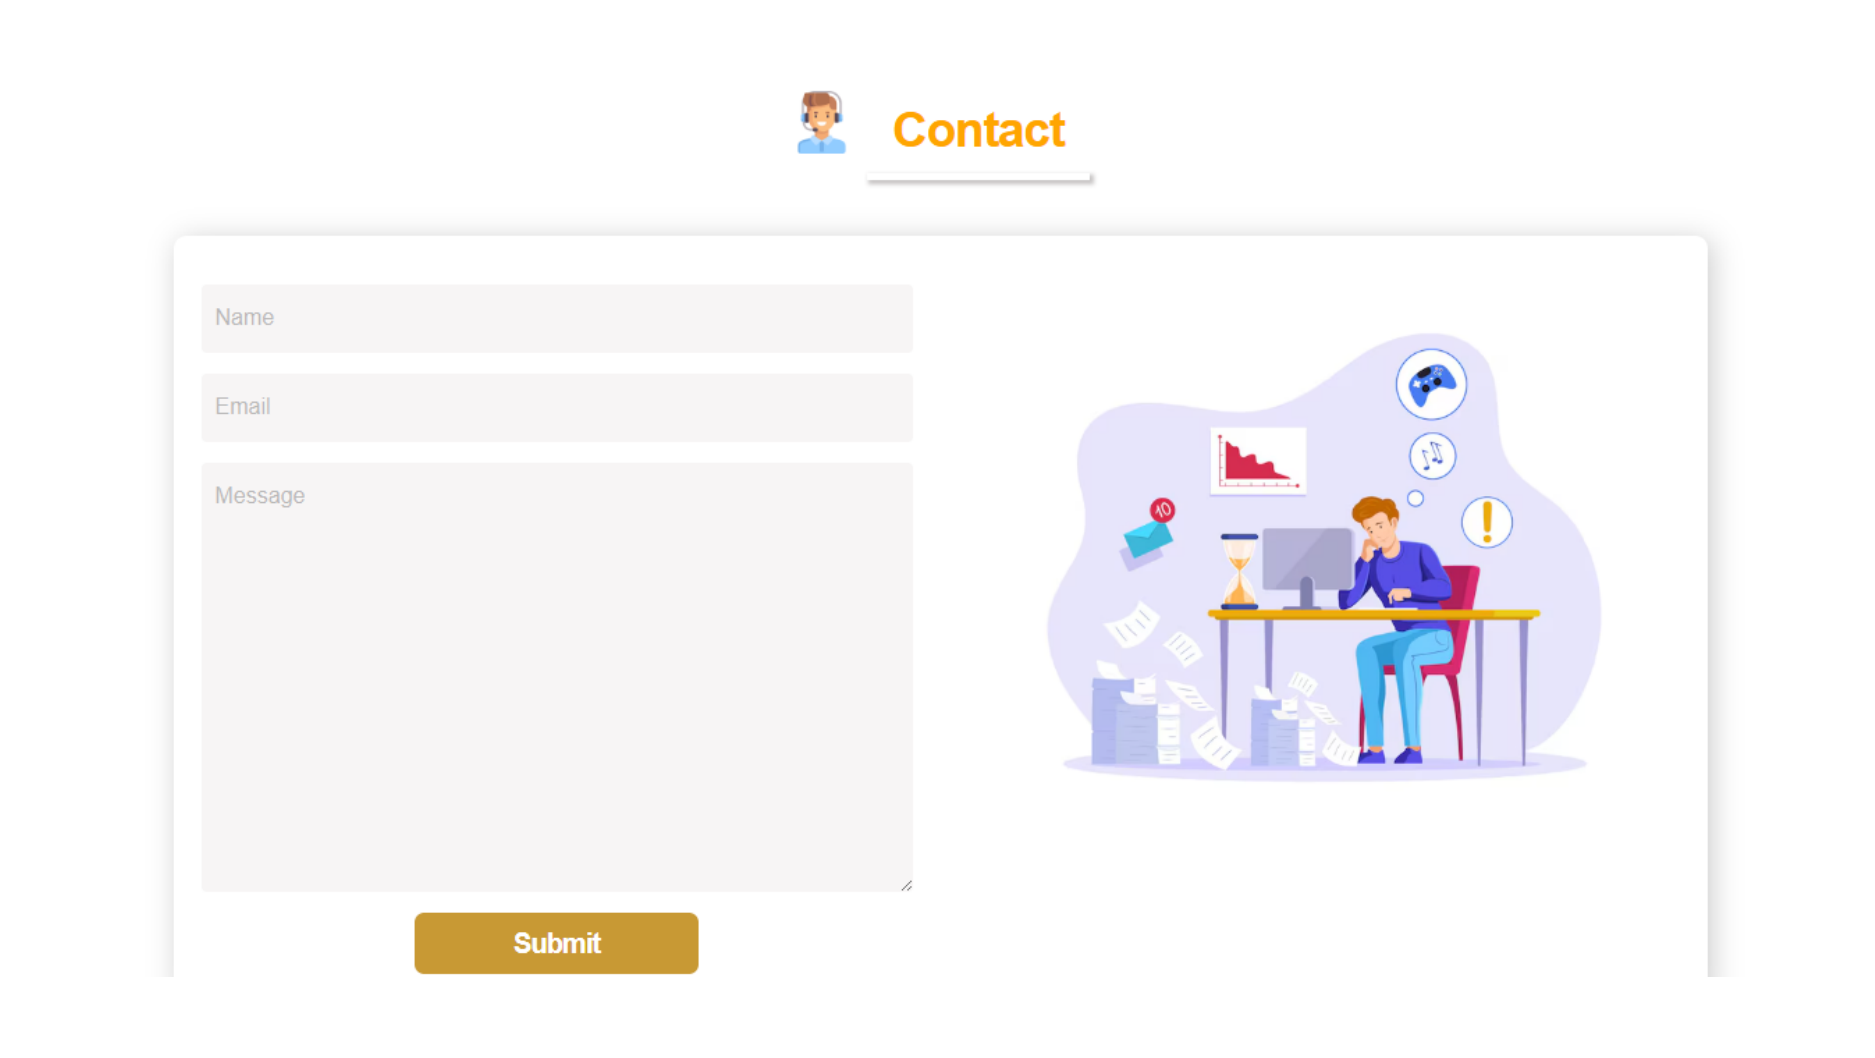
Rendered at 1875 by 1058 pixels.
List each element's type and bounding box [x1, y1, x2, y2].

picture [0, 80, 1875, 978]
